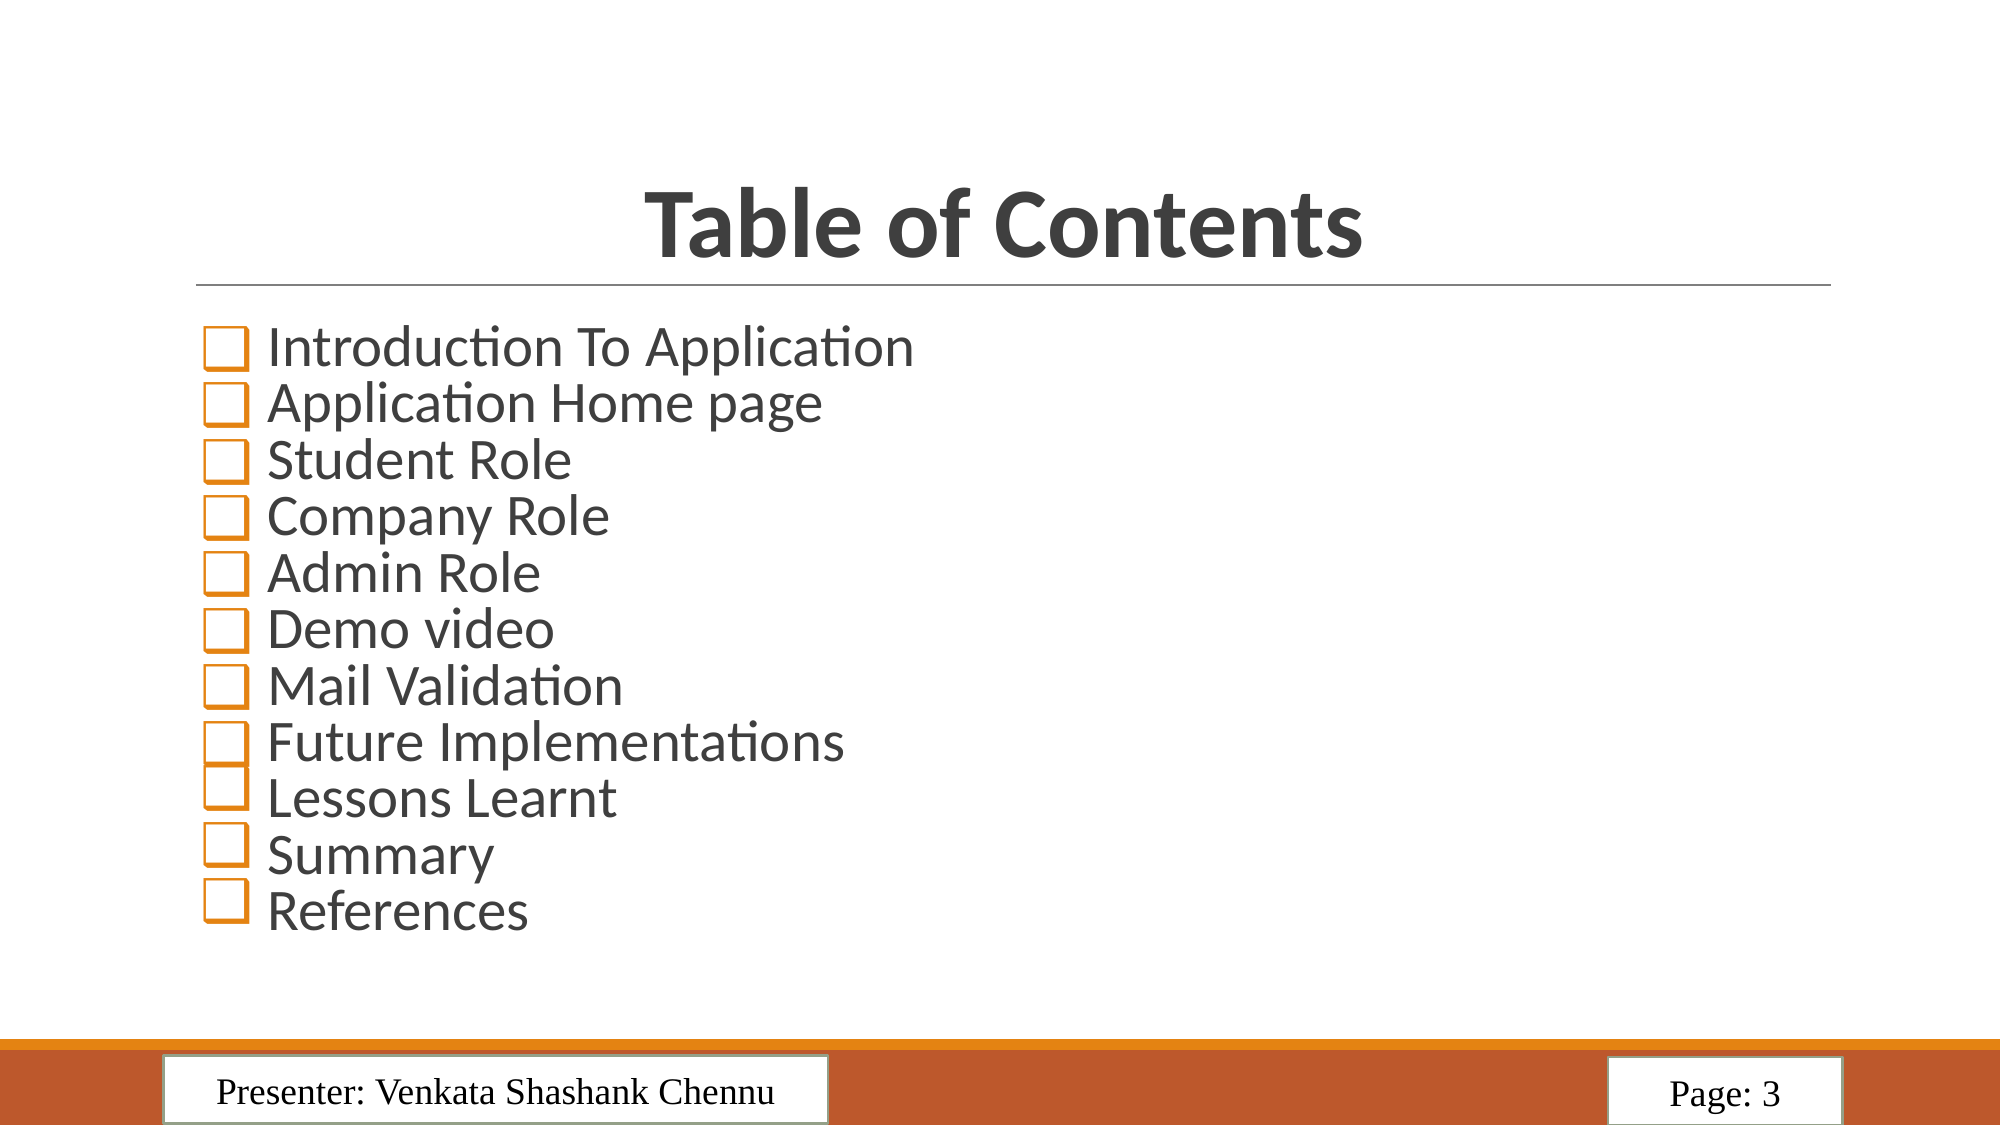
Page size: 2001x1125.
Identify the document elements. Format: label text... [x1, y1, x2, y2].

title Table of Contents [180, 47, 1830, 285]
text_box Presenter: Venkata Shashank Chennu [163, 1055, 829, 1124]
text_box Page: 3 [1608, 1057, 1843, 1125]
list Introduction To Application Application Home page Student Role Company Role Admin Role Demo video Mail Validation Future Implementations Lessons Learnt Summary References [192, 313, 1843, 974]
